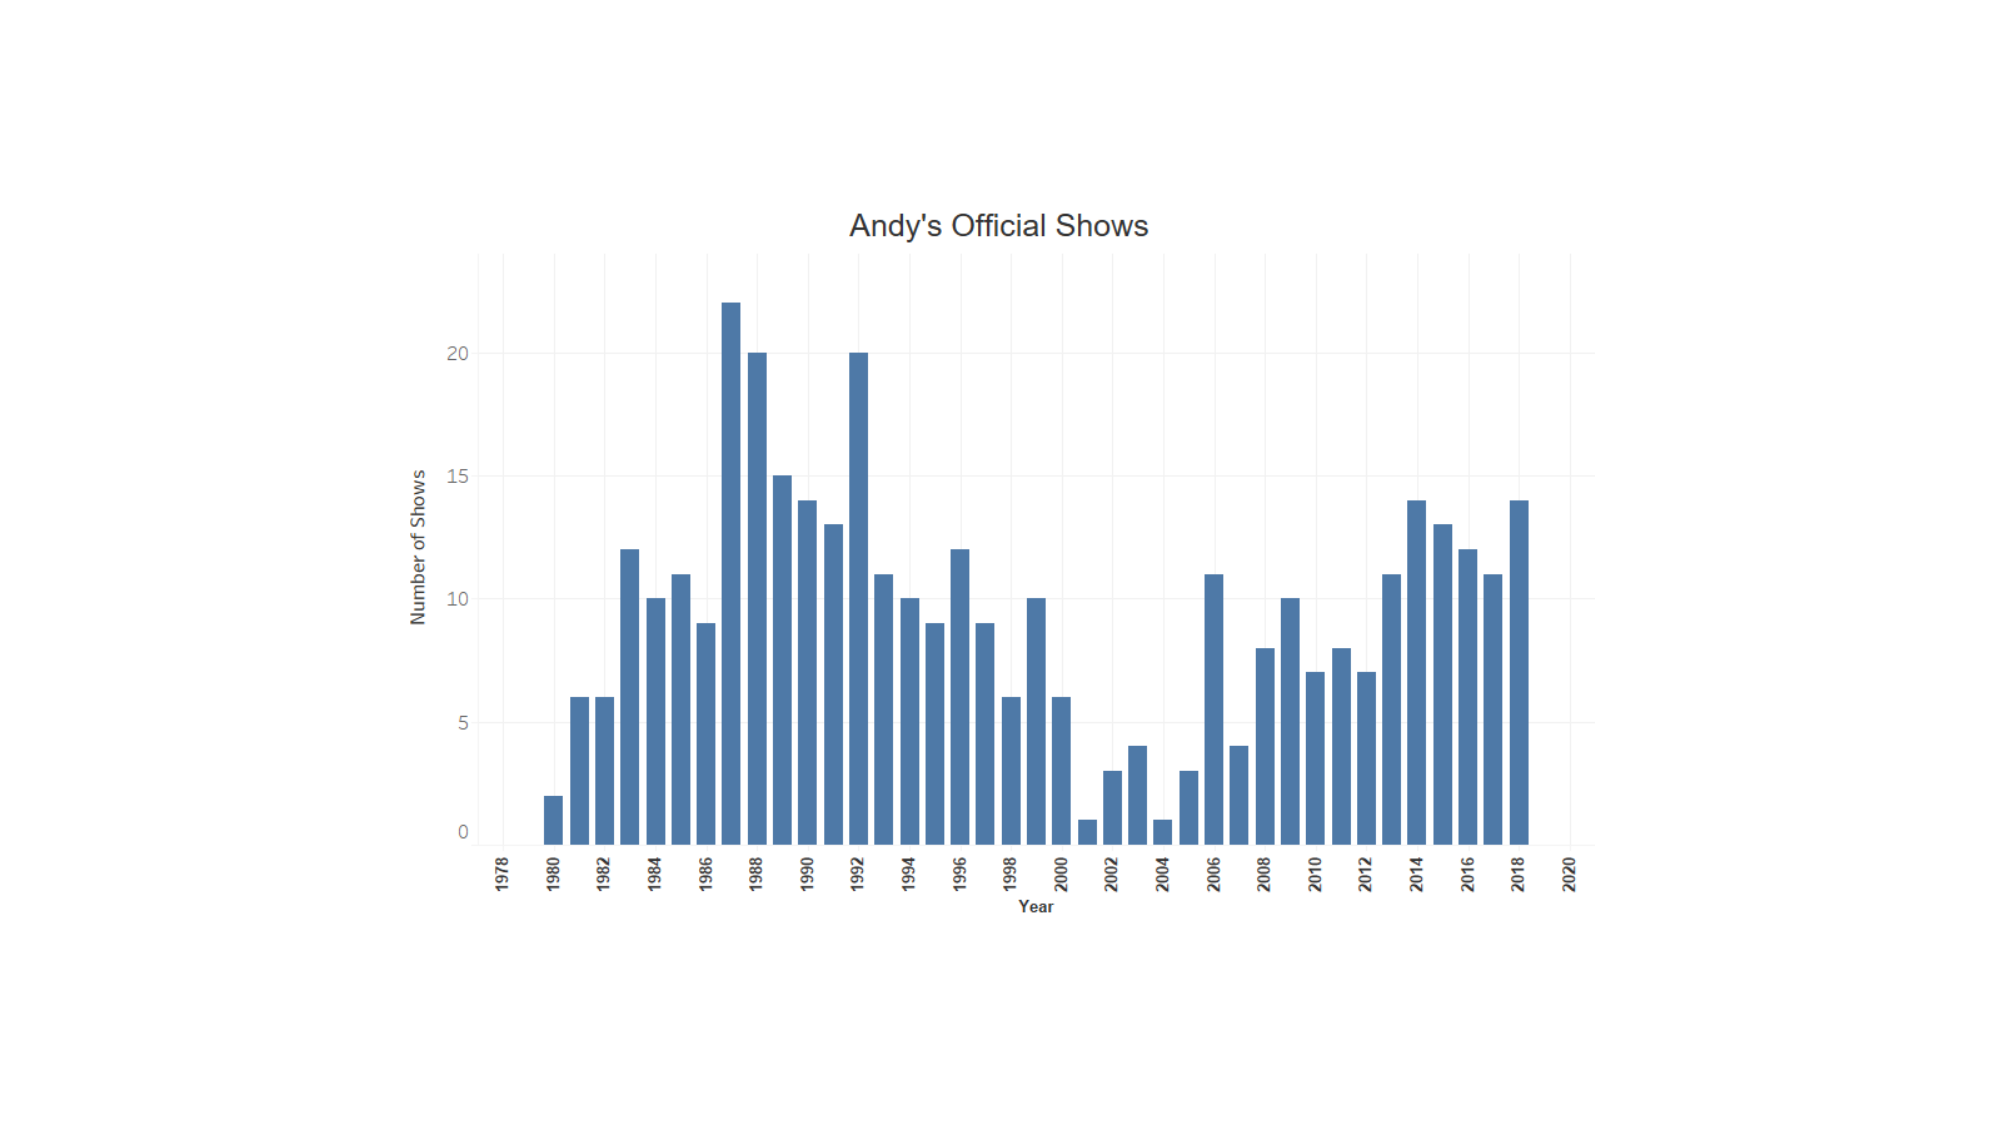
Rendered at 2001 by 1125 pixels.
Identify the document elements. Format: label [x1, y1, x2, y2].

picture [404, 200, 1595, 925]
